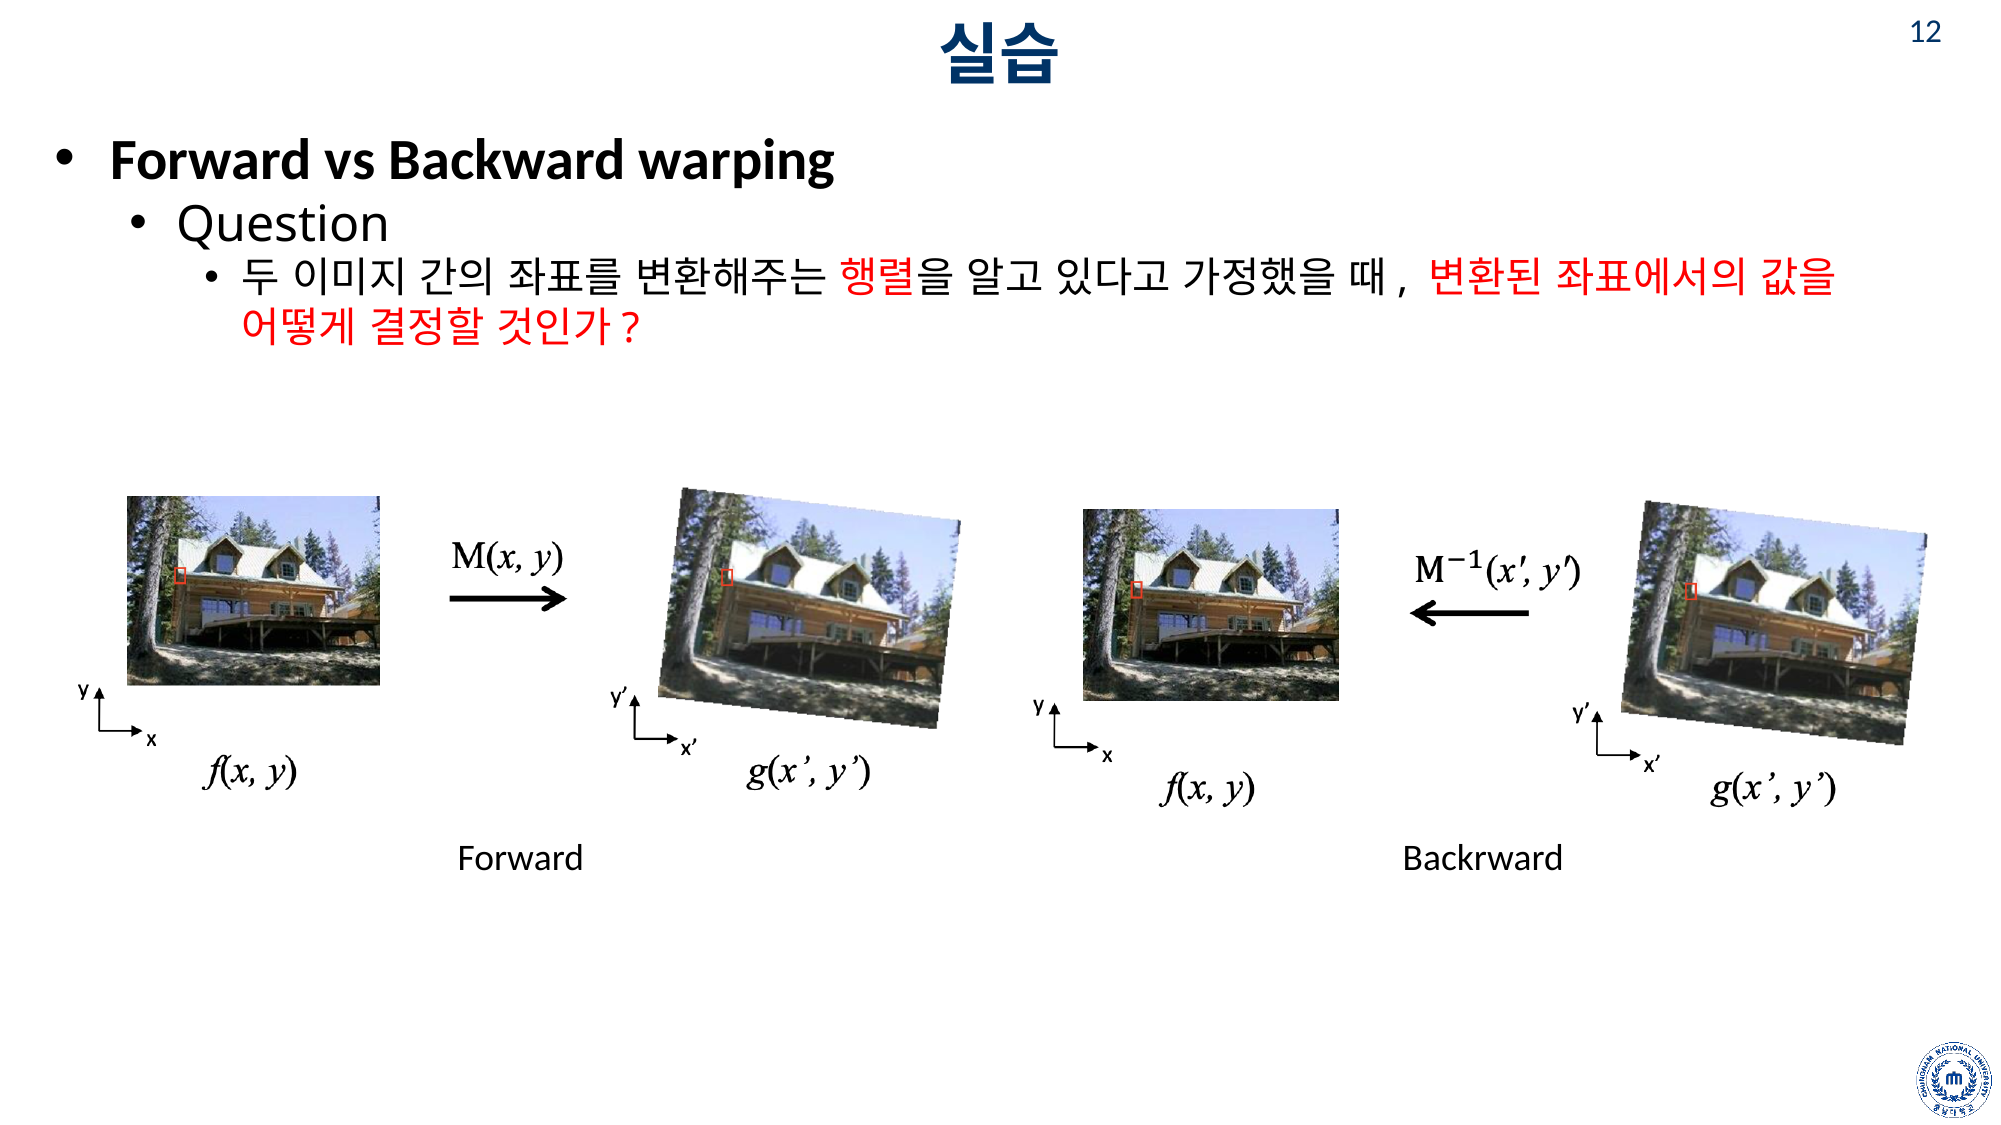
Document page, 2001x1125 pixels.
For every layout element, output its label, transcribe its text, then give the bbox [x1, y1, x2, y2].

text_box Forward vs Backward warping Question 두 이미지 간의 좌표를 변환해주는 행렬을 알고 있다고 가정했을 때, 변환된 좌표에서의 값을 어떻게 결정할 것인가? [39, 113, 1961, 1035]
picture [1916, 1042, 1994, 1118]
text_box Forward [442, 832, 609, 886]
text_box Backrward [1376, 832, 1591, 886]
title 실습 [279, 2, 1721, 102]
picture [77, 469, 973, 825]
picture [1027, 469, 1940, 825]
